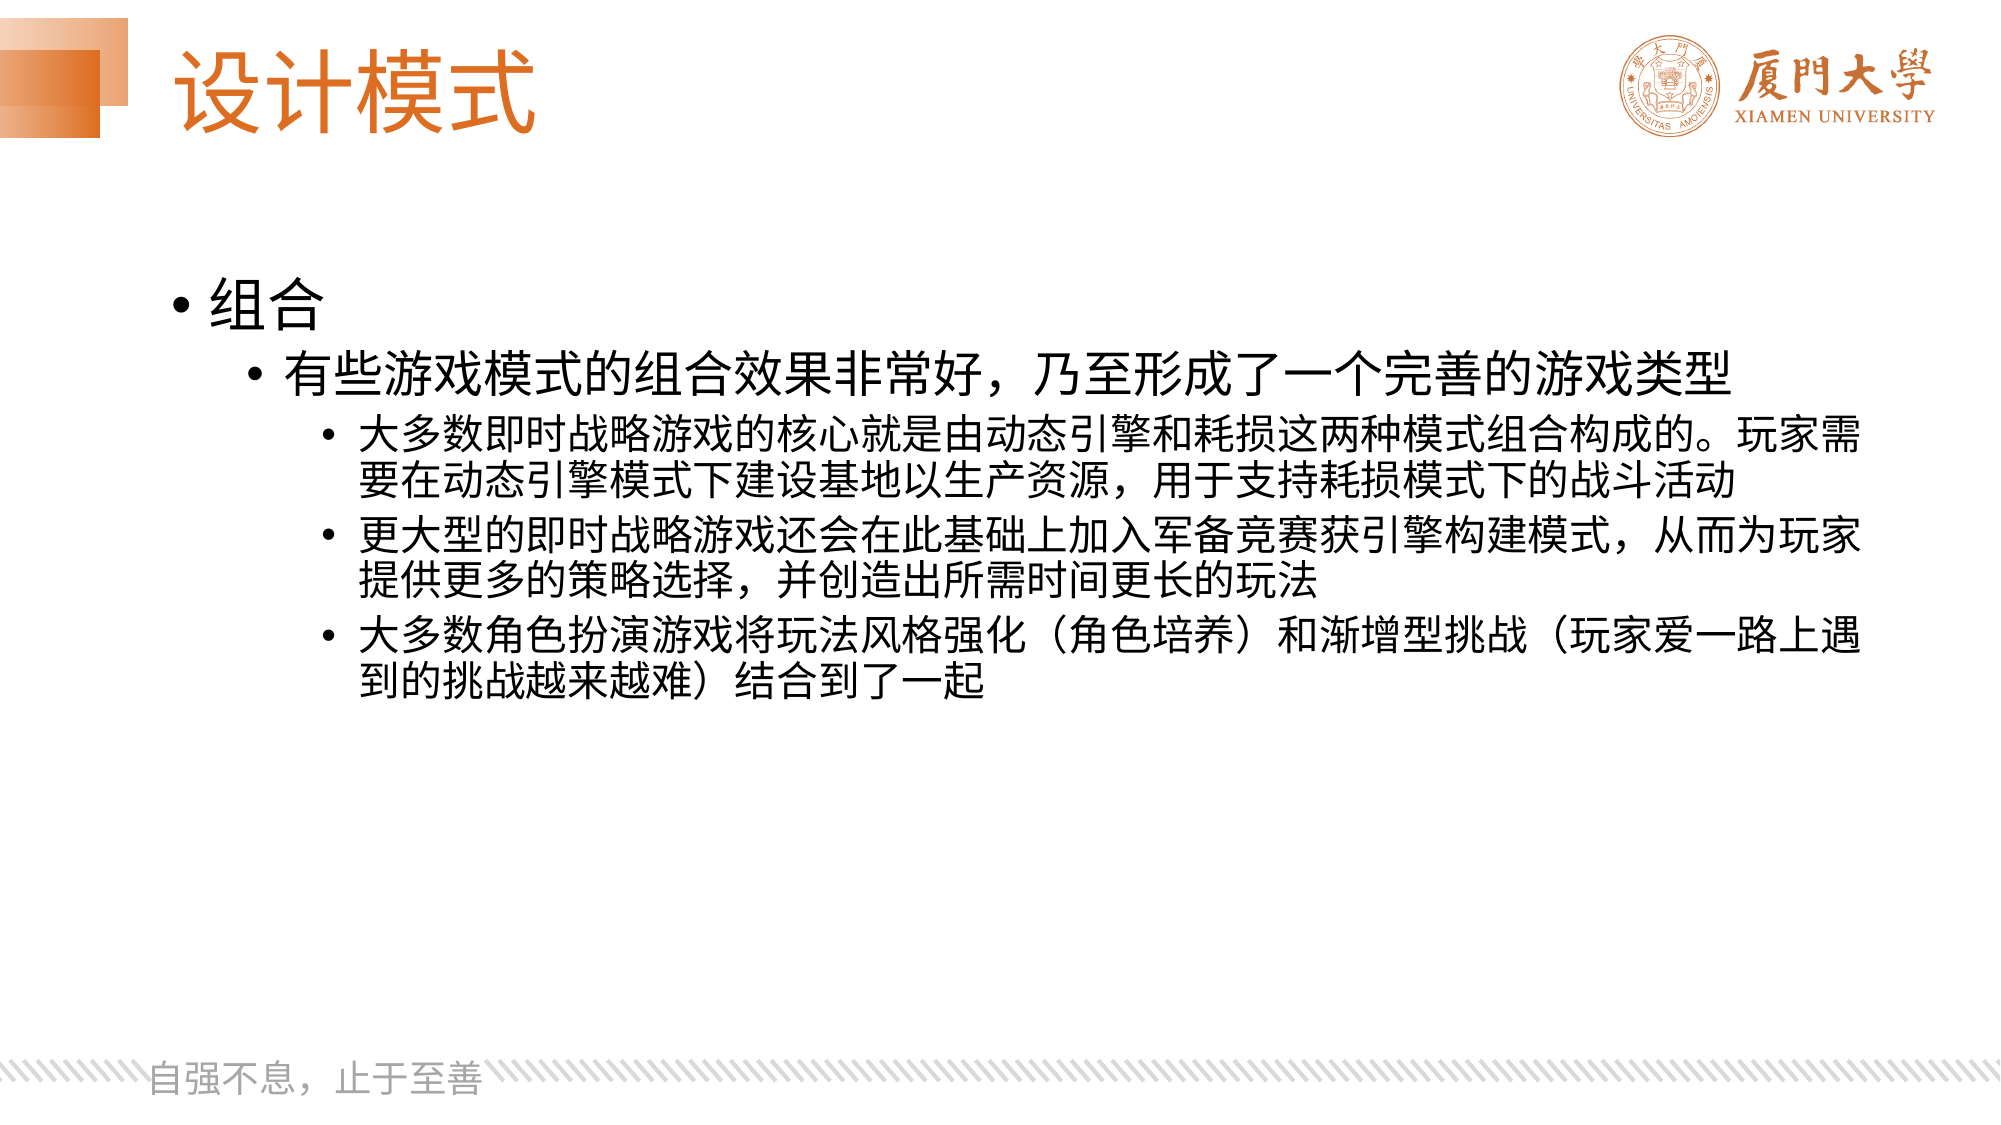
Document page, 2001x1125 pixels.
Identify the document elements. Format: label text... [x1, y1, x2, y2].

title 设计模式 [156, 16, 1882, 177]
list 组合 有些游戏模式的组合效果非常好，乃至形成了一个完善的游戏类型 大多数即时战略游戏的核心就是由动态引擎和耗损这两种模式组合构成的。玩家需要在动态引擎模式下建设基地以生产资源，用于支持耗损模式下的战斗活动 更大型的即时战略游戏还会在此基础上加入军备竞赛获引擎构建模式，从而为玩家提供更多的策略选择，并创造出所需时间更长的玩法 大多数角色扮演游戏将玩法风格强化（角色培养）和渐增型挑战（玩家爱一路上遇到的挑战越来越难）结合到了一起 [156, 268, 1882, 996]
